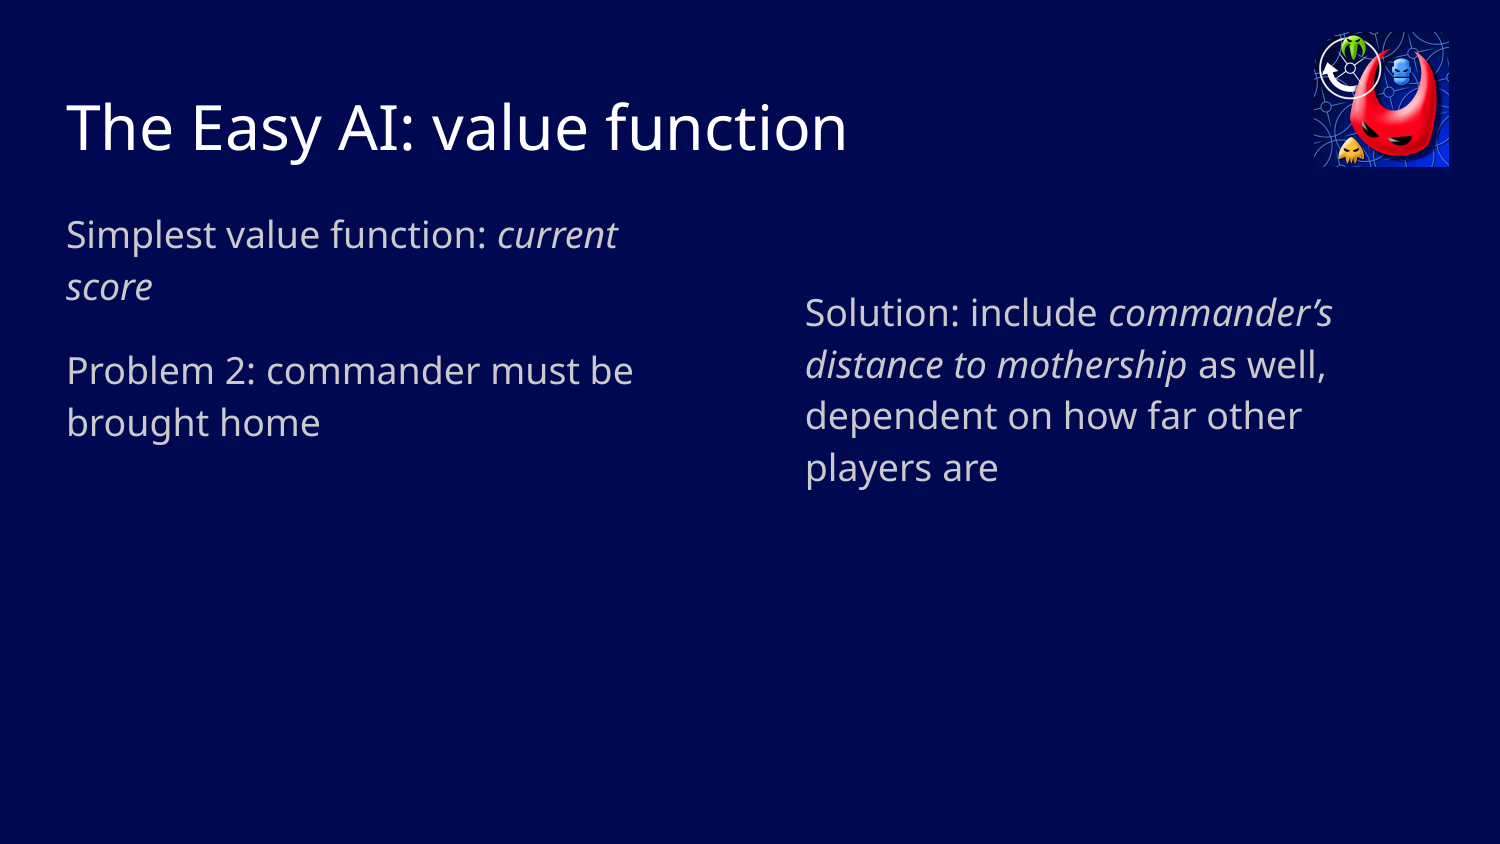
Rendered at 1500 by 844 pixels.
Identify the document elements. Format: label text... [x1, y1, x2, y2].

list Solution: include commander’s distance to mothership as well, dependent on how far other players are [790, 189, 1449, 750]
list Simplest value function: current score Problem 2: commander must be brought home [51, 189, 710, 750]
title The Easy AI: value function [51, 72, 1449, 167]
picture [1314, 32, 1449, 72]
